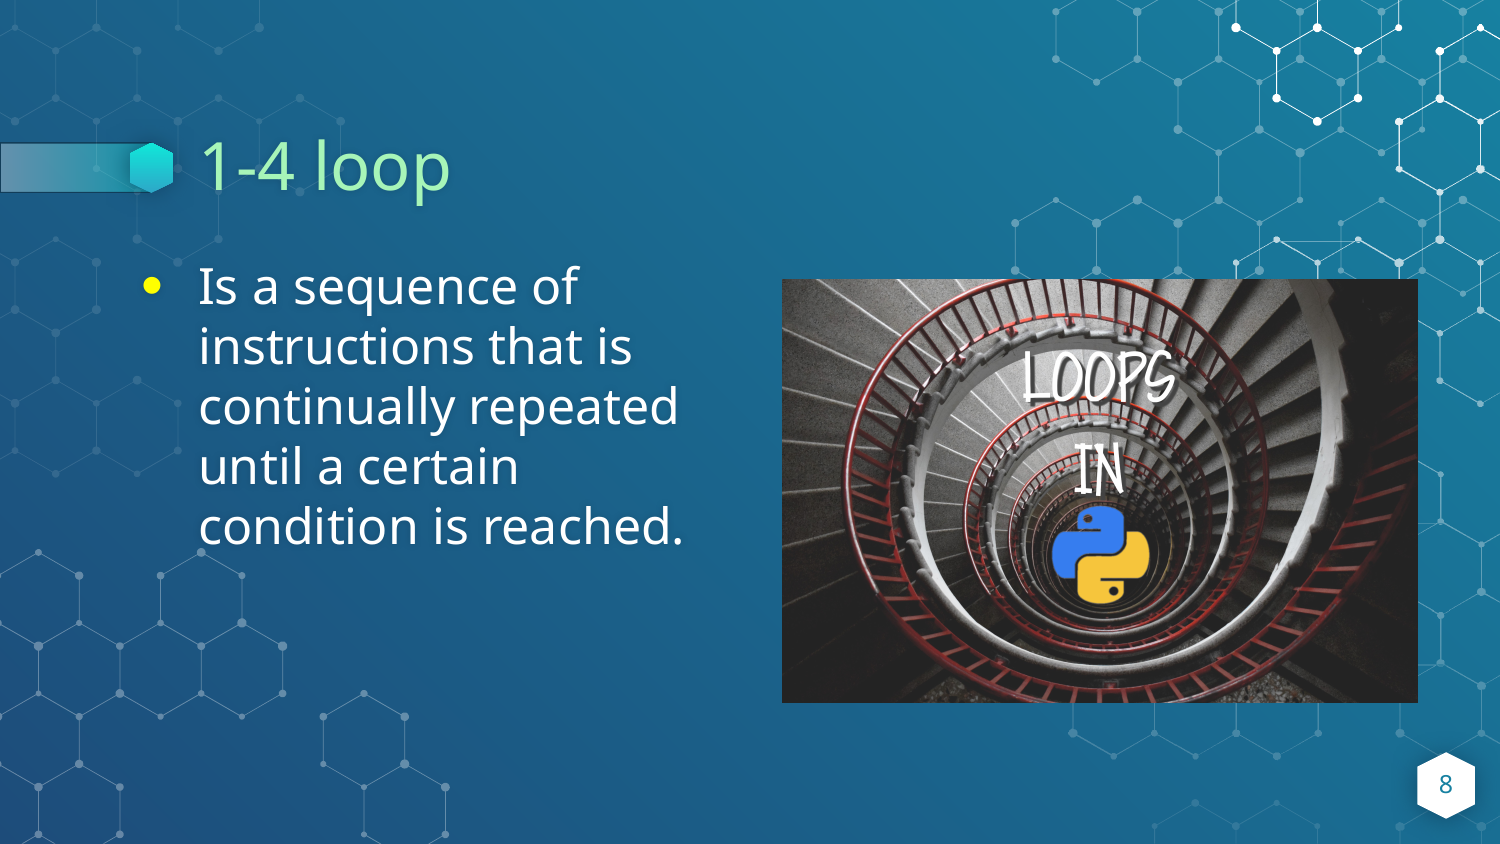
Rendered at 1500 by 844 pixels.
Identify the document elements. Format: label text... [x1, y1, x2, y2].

slide_number 8 [1417, 752, 1475, 819]
list Is a sequence of instructions that is continually repeated until a certain condition is reached. [123, 254, 750, 753]
title 1-4 loop [198, 140, 1302, 198]
picture [782, 279, 1418, 704]
